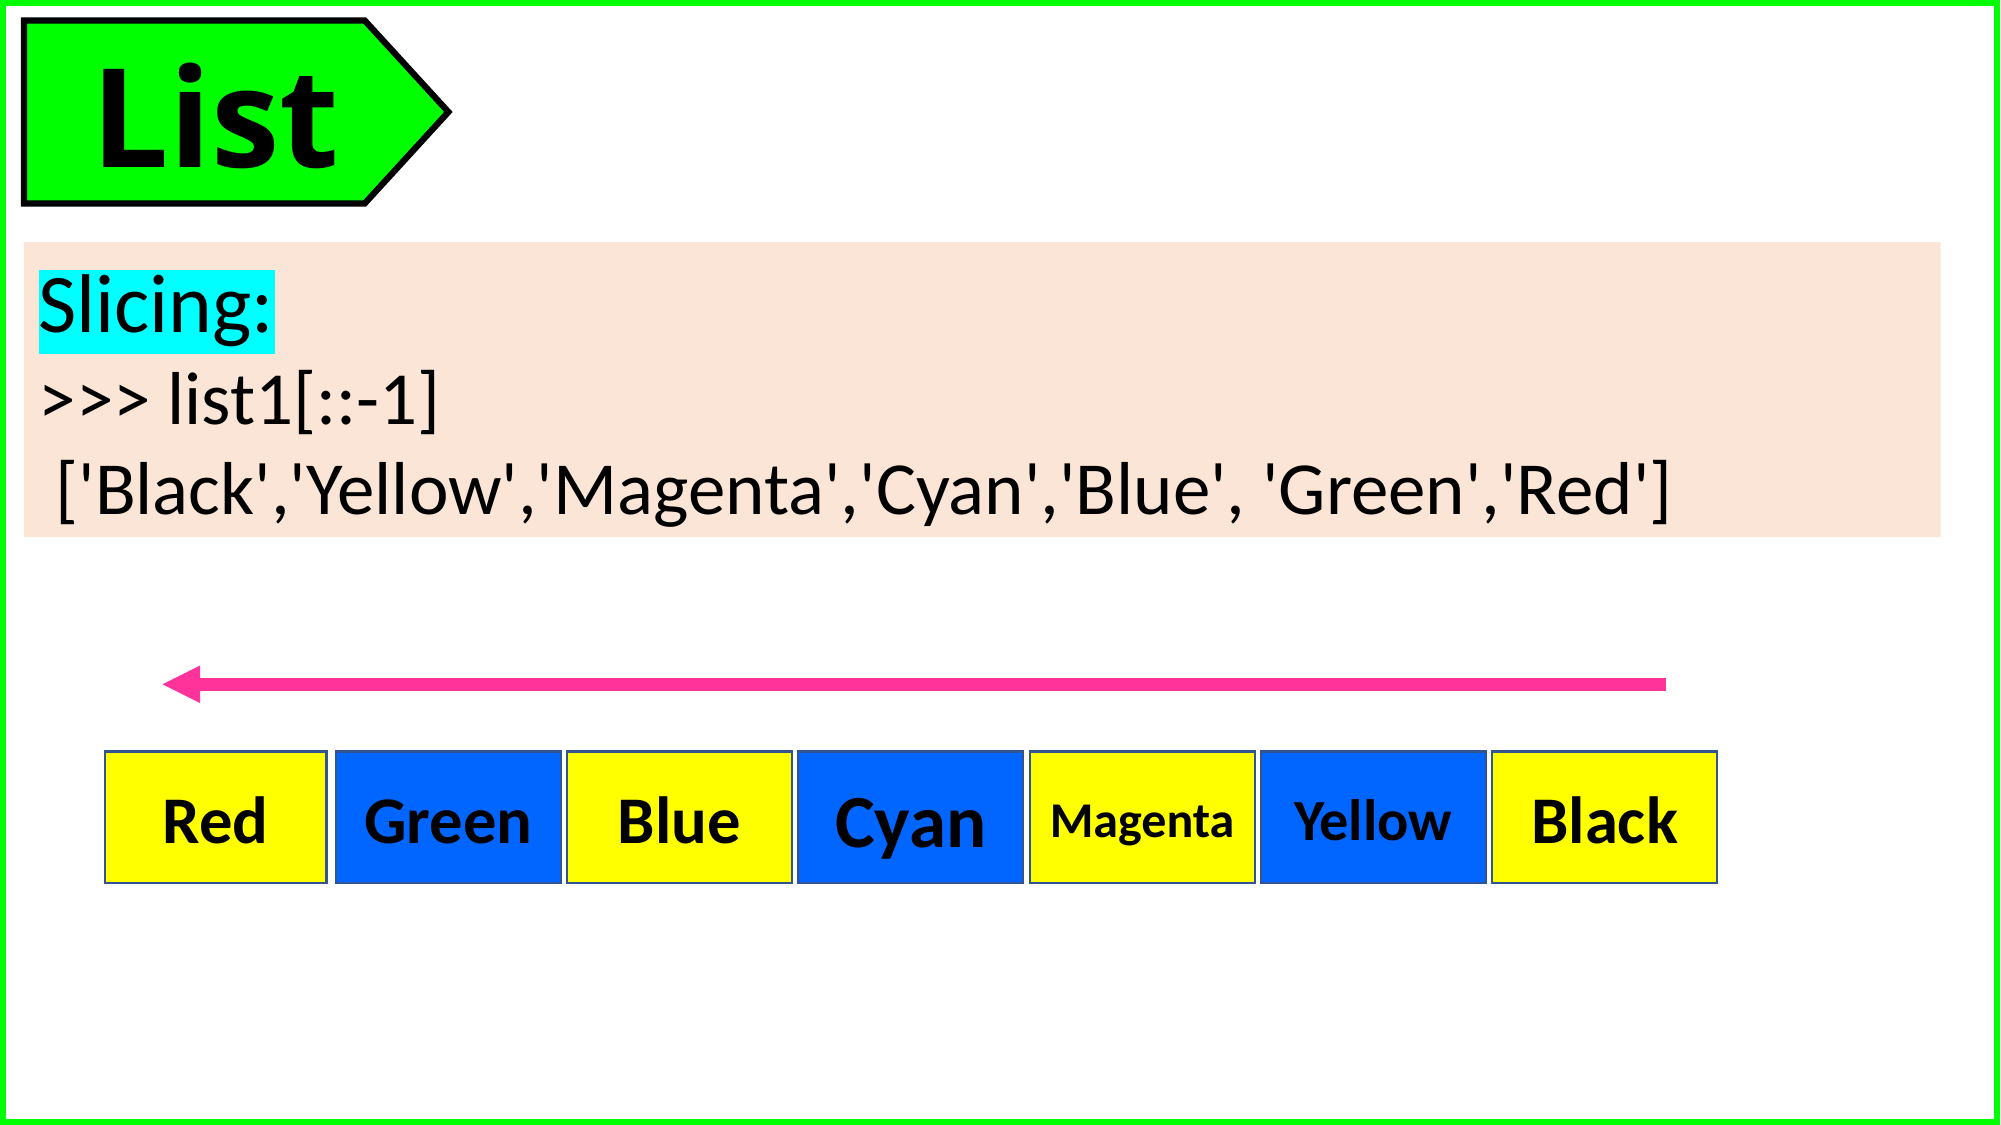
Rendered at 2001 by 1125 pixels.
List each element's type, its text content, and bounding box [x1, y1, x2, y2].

text_box Magenta [1029, 750, 1256, 884]
text_box Slicing: >>> list1[::-1] ['Black','Yellow','Magenta','Cyan','Blue', 'Green','Red'] [23, 242, 1941, 537]
text_box Blue [566, 750, 793, 884]
text_box Black [1491, 750, 1718, 884]
text_box [0, 0, 2000, 1125]
text_box Red [104, 750, 328, 884]
text_box Cyan [797, 750, 1024, 884]
text_box Green [335, 750, 562, 884]
text_box Yellow [1260, 750, 1487, 884]
text_box List [22, 19, 450, 205]
